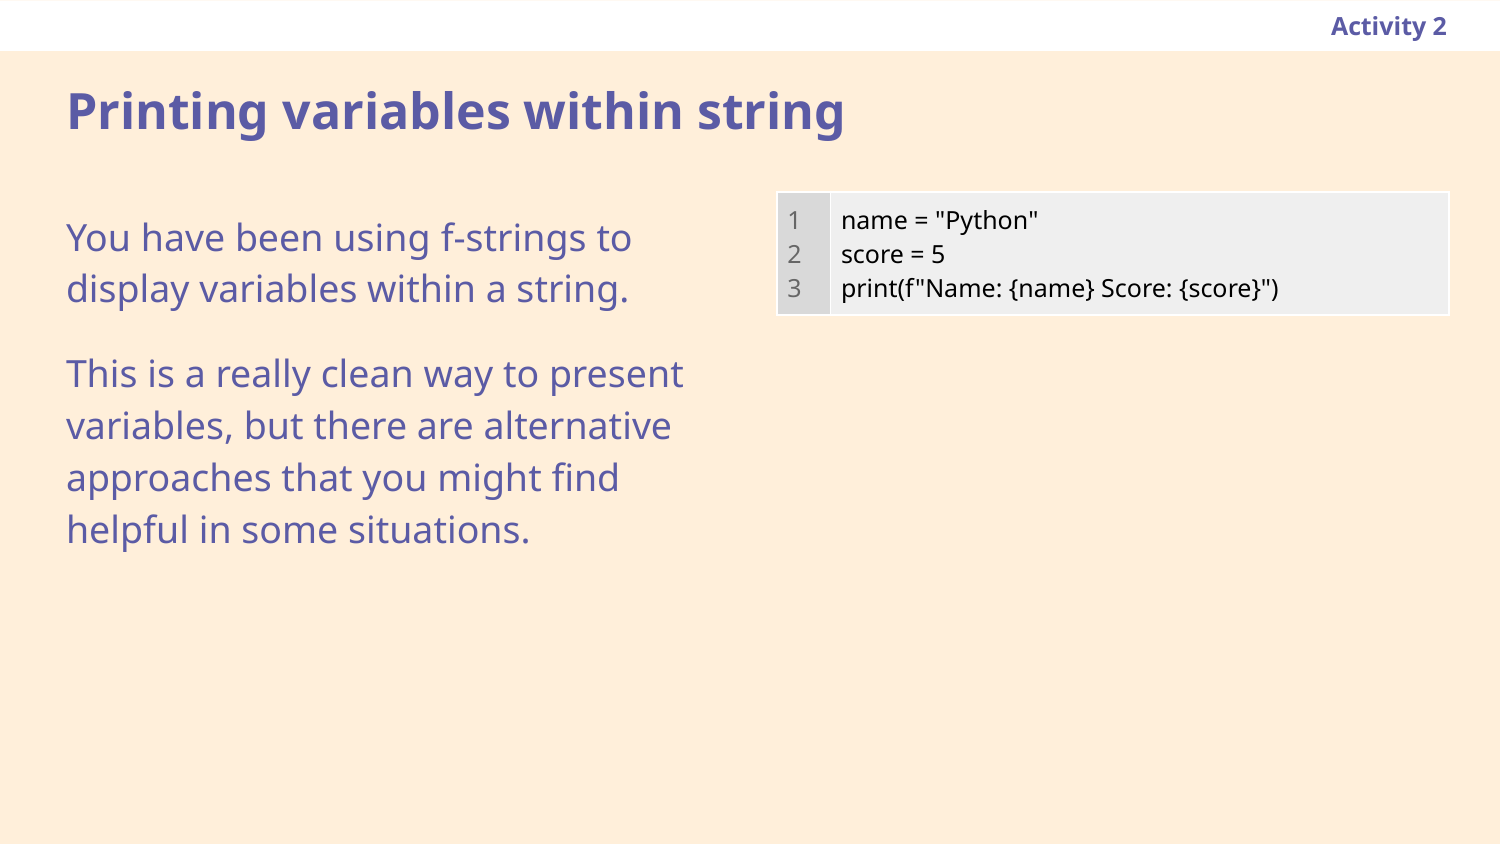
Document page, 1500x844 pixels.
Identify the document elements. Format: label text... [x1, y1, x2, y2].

title Printing variables within string [51, 52, 1449, 167]
table_header 1 2 3 [778, 193, 830, 314]
subtitle Activity 2 [862, 0, 1448, 52]
table_header name = "Python" score = 5 print(f"Name: {name} Score: {score}") [831, 193, 1448, 314]
list You have been using f-strings to display variables within a string. This is a really clean way to present variables, but there are alternative approaches that you might find helpful in some situations. [51, 191, 723, 793]
